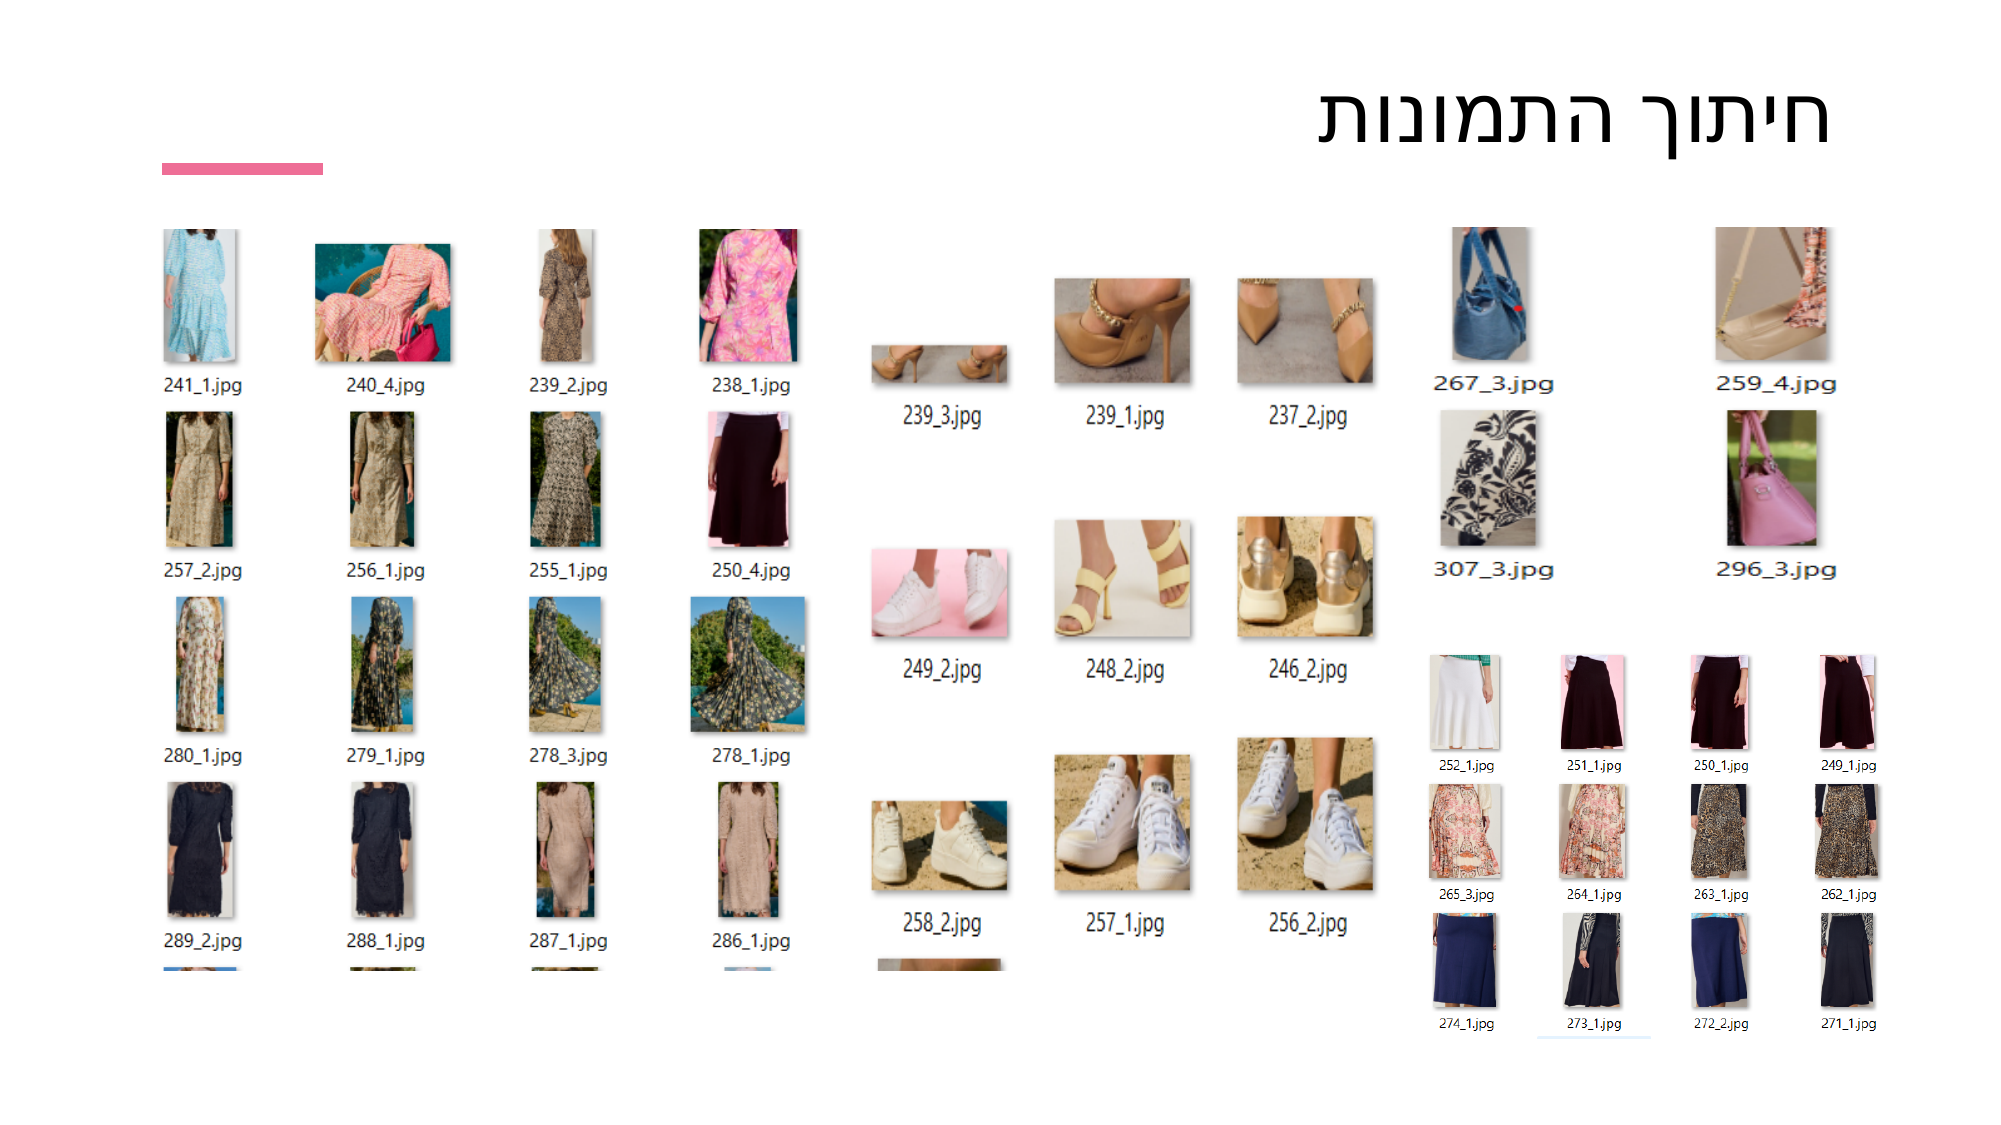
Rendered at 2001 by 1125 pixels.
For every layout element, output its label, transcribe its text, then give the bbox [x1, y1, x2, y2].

picture [130, 229, 826, 971]
picture [1411, 650, 1904, 1039]
picture [1416, 227, 1904, 586]
picture [858, 217, 1398, 971]
title חיתוך התמונות [150, 52, 1850, 247]
